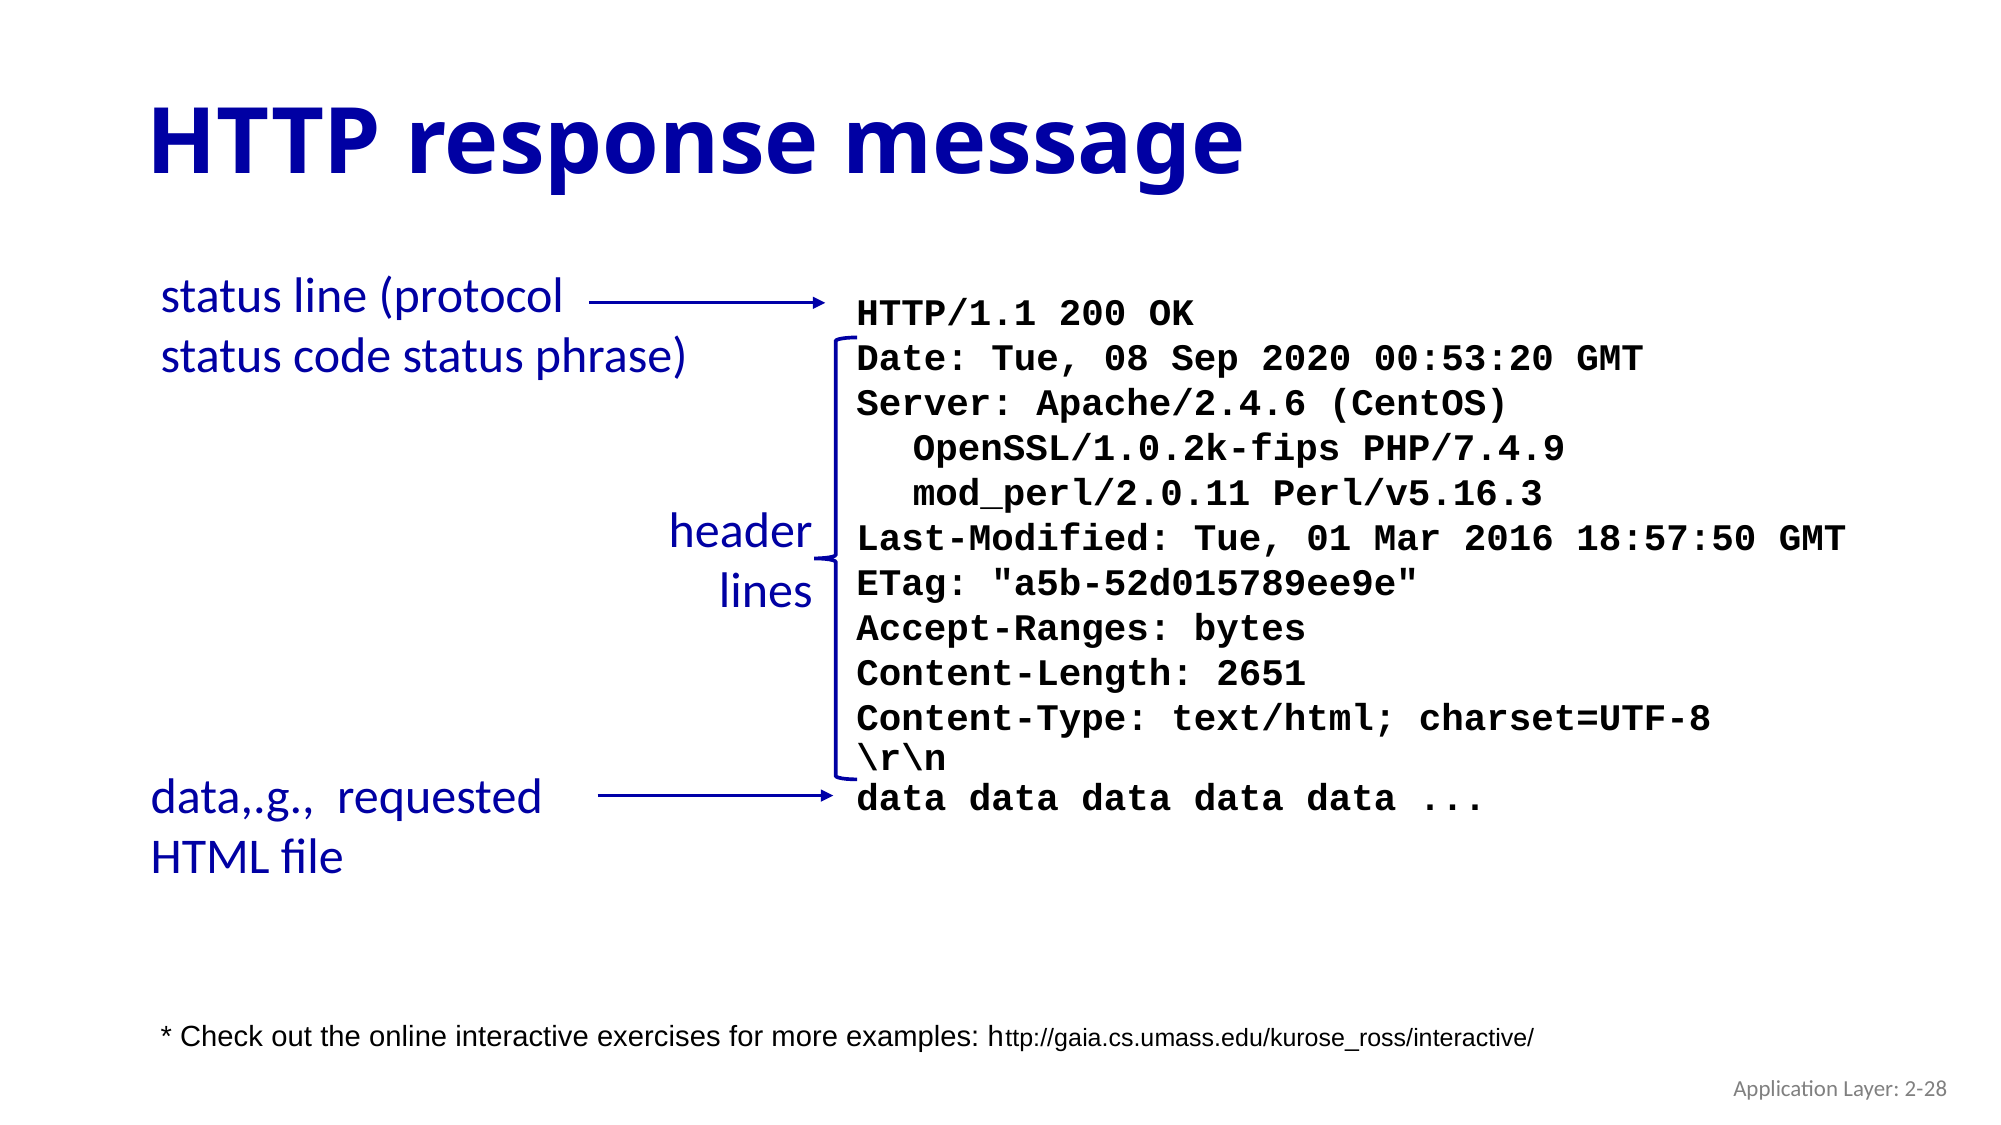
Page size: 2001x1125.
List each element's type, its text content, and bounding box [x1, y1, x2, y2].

text_box header lines [653, 489, 828, 625]
text_box HTTP/1.1 200 OK Date: Tue, 08 Sep 2020 00:53:20 GMT Server: Apache/2.4.6 (CentOS) OpenSSL/1.0.2k-fips PHP/7.4.9 mod_perl/2.0.11 Perl/v5.16.3 Last-Modified: Tue, 01 Mar 2016 18:57:50 GMT ETag: "a5b-52d015789ee9e" Accept-Ranges: bytes Content-Length: 2651 Content-Type: text/html; charset=UTF-8 \r\n data data data data data ... [841, 280, 1878, 827]
title HTTP response message [131, 70, 1856, 218]
slide_number Application Layer: 2-28 [1512, 1056, 1963, 1117]
text_box [814, 336, 858, 780]
text_box status line (protocol status code status phrase) [145, 255, 812, 390]
text_box data,.g., requested HTML file [135, 755, 727, 891]
text_box * Check out the online interactive exercises for more examples: http://gaia.cs.umass.edu/kurose_ross/interactive/ [145, 1009, 1708, 1060]
